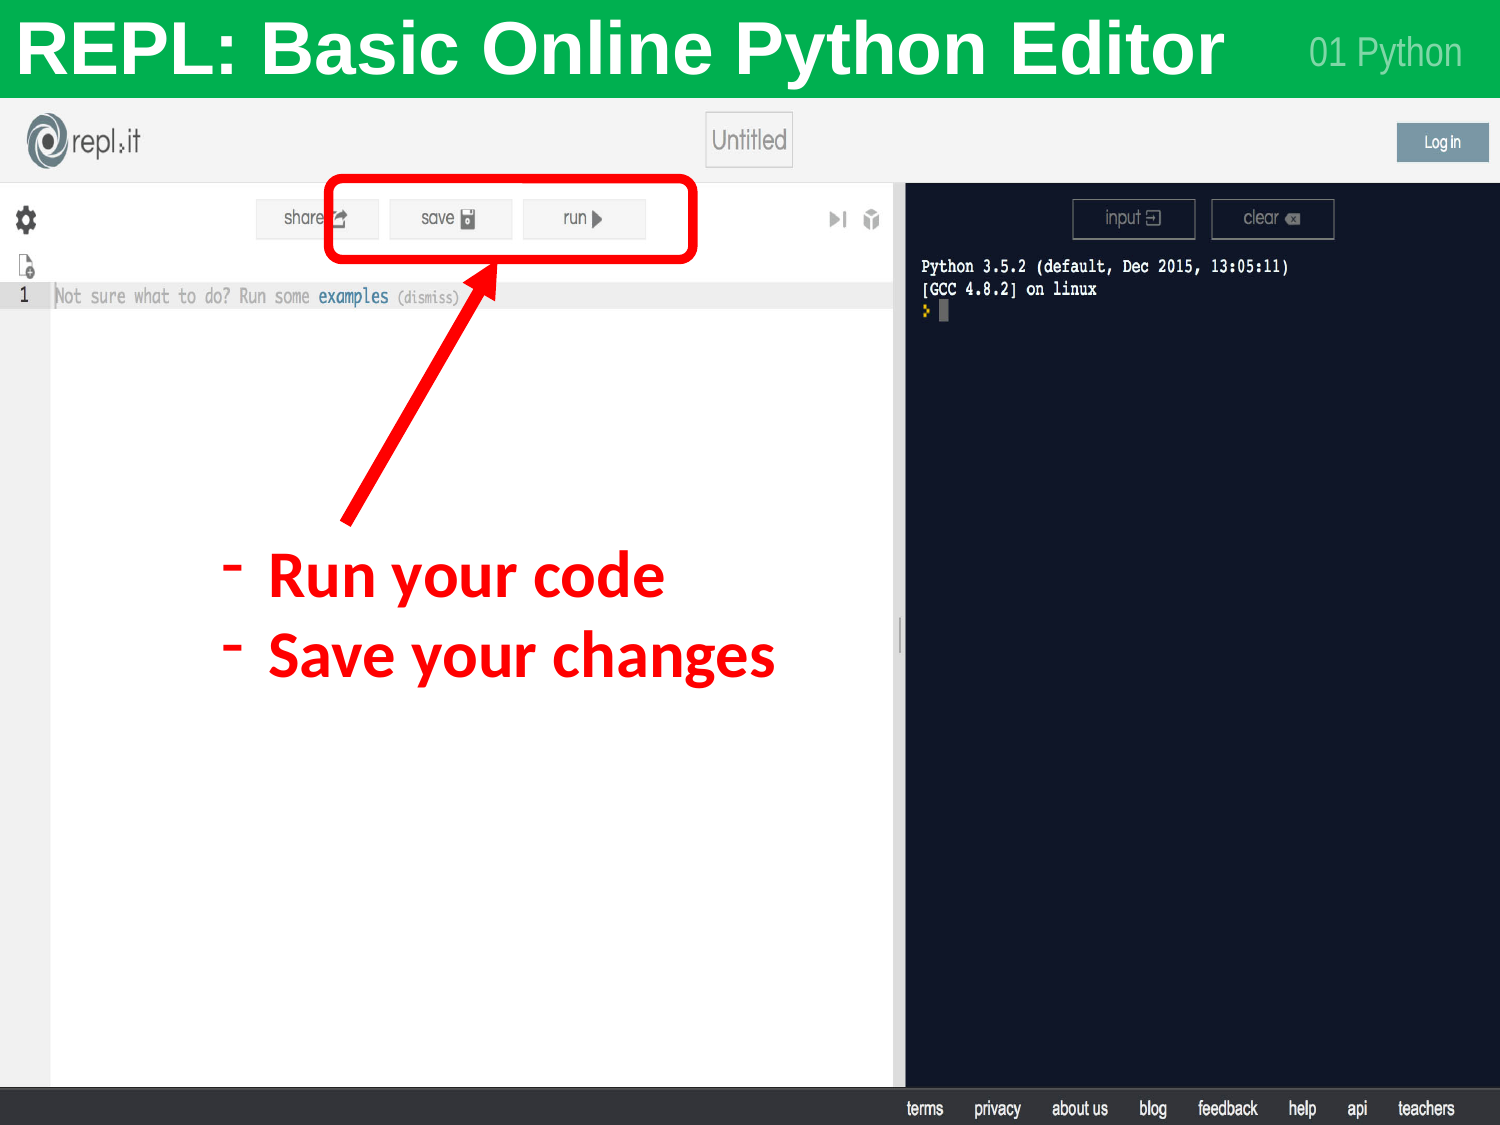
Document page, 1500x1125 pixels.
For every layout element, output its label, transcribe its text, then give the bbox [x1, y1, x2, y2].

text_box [345, 259, 498, 524]
title REPL: Basic Online Python Editor [0, 0, 1294, 98]
slide_number 01 Python [1294, 19, 1478, 80]
picture [0, 98, 1500, 1125]
